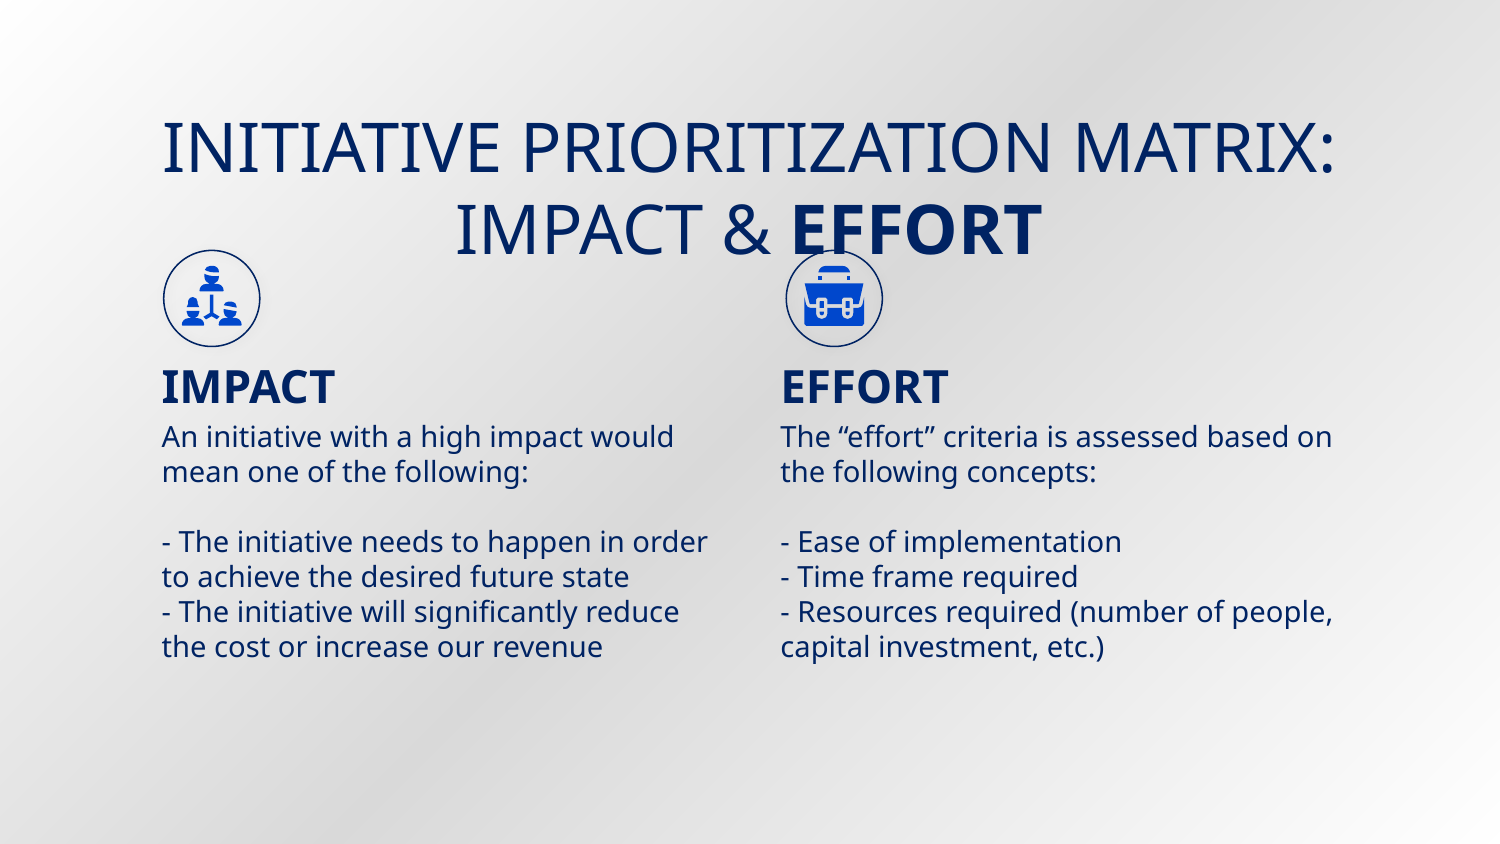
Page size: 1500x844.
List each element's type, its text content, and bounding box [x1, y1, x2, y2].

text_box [181, 265, 242, 327]
title EFFORT [765, 346, 1354, 429]
subtitle The “effort” criteria is assessed based on the following concepts: - Ease of implementation - Time frame required - Resources required (number of people, capital investment, etc.) [765, 429, 1354, 707]
title INITIATIVE PRIORITIZATION MATRIX: IMPACT & EFFORT [118, 88, 1382, 192]
text_box [163, 250, 260, 347]
title IMPACT [146, 346, 735, 429]
text_box [786, 250, 883, 347]
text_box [804, 265, 865, 327]
subtitle An initiative with a high impact would mean one of the following: - The initiative needs to happen in order to achieve the desired future state - The initiative will significantly reduce the cost or increase our revenue [146, 429, 735, 707]
